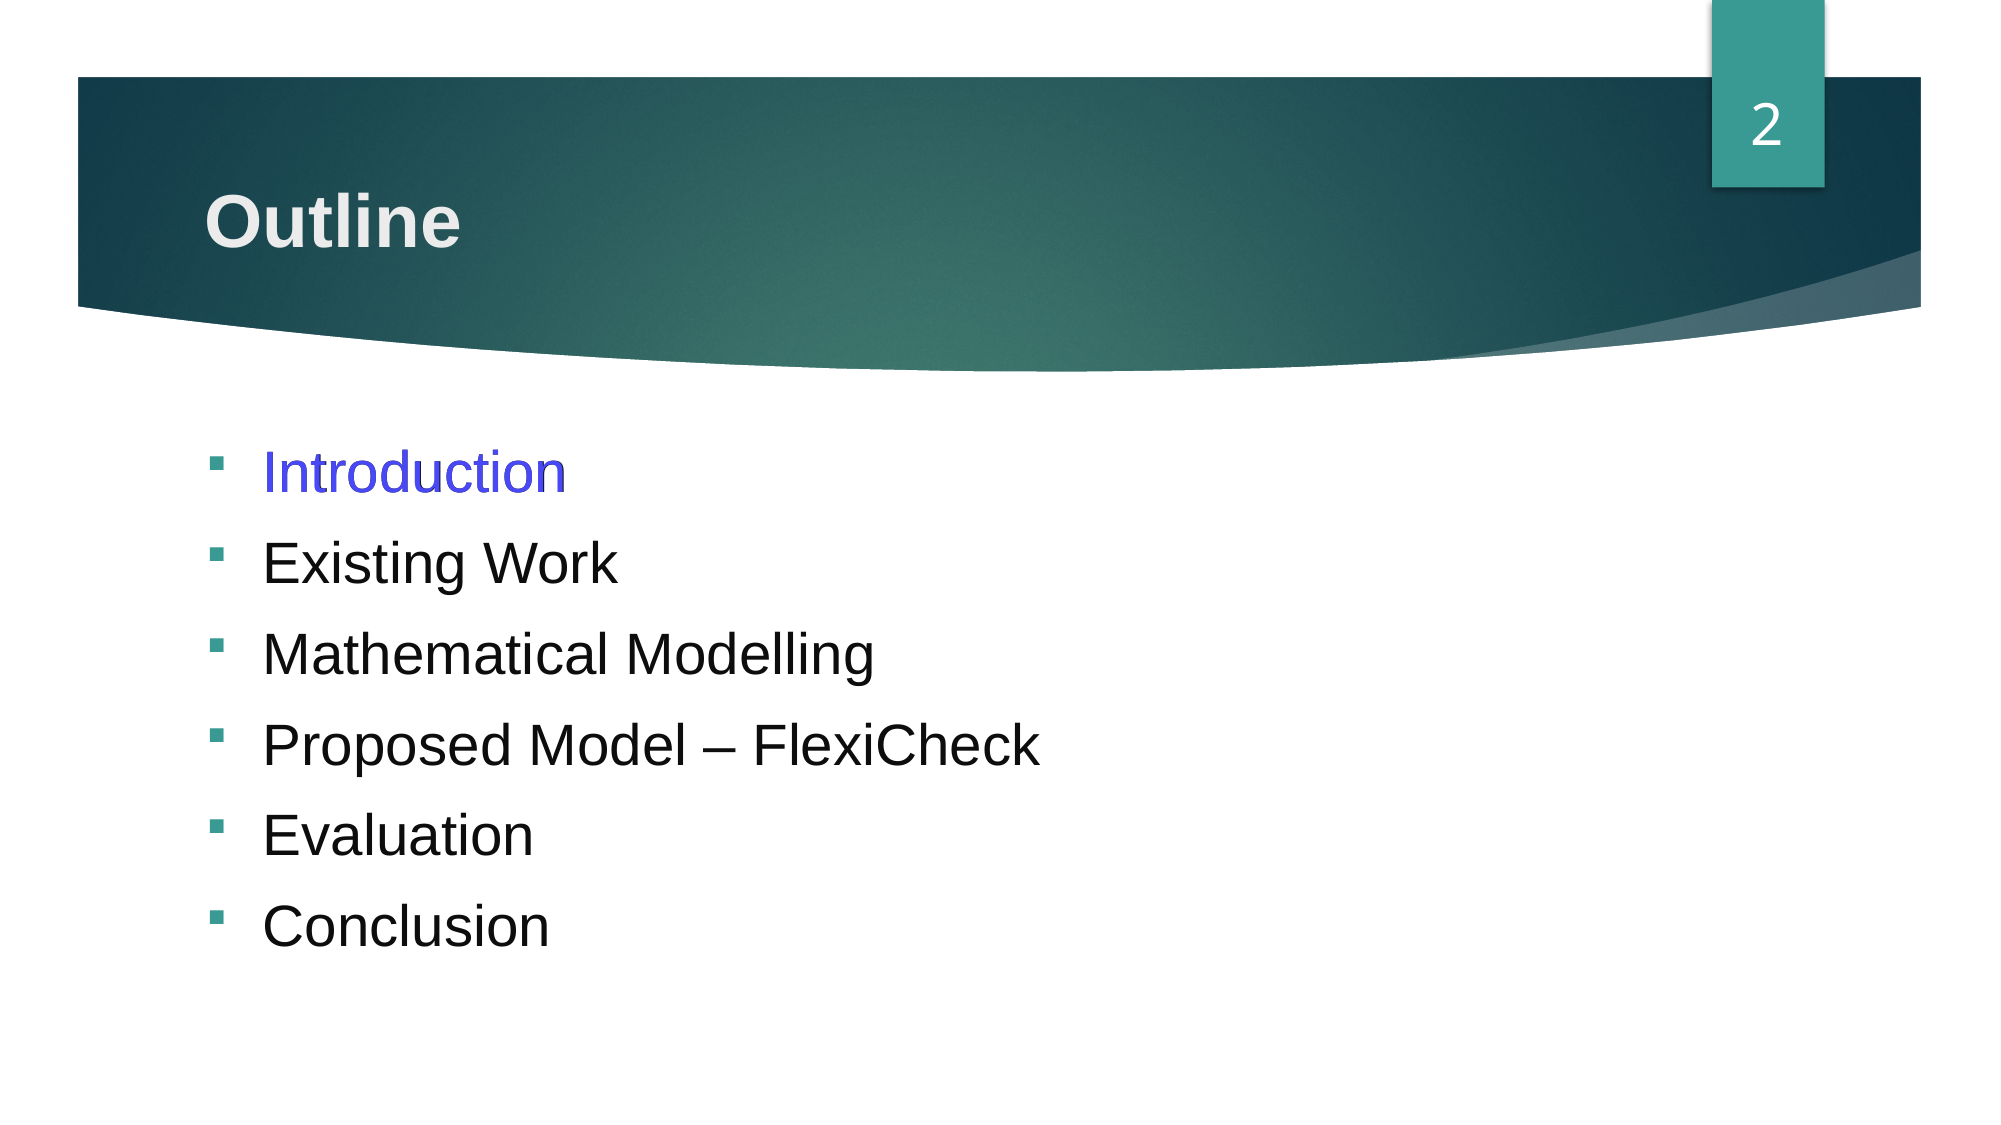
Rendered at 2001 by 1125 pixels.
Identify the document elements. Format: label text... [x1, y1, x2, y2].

list Introduction Existing Work Mathematical Modelling Proposed Model – FlexiCheck Evaluation Conclusion [191, 427, 1640, 988]
text_box Introduction [247, 427, 631, 512]
slide_number 2 [1698, 48, 1836, 175]
title Outline [189, 159, 1638, 276]
